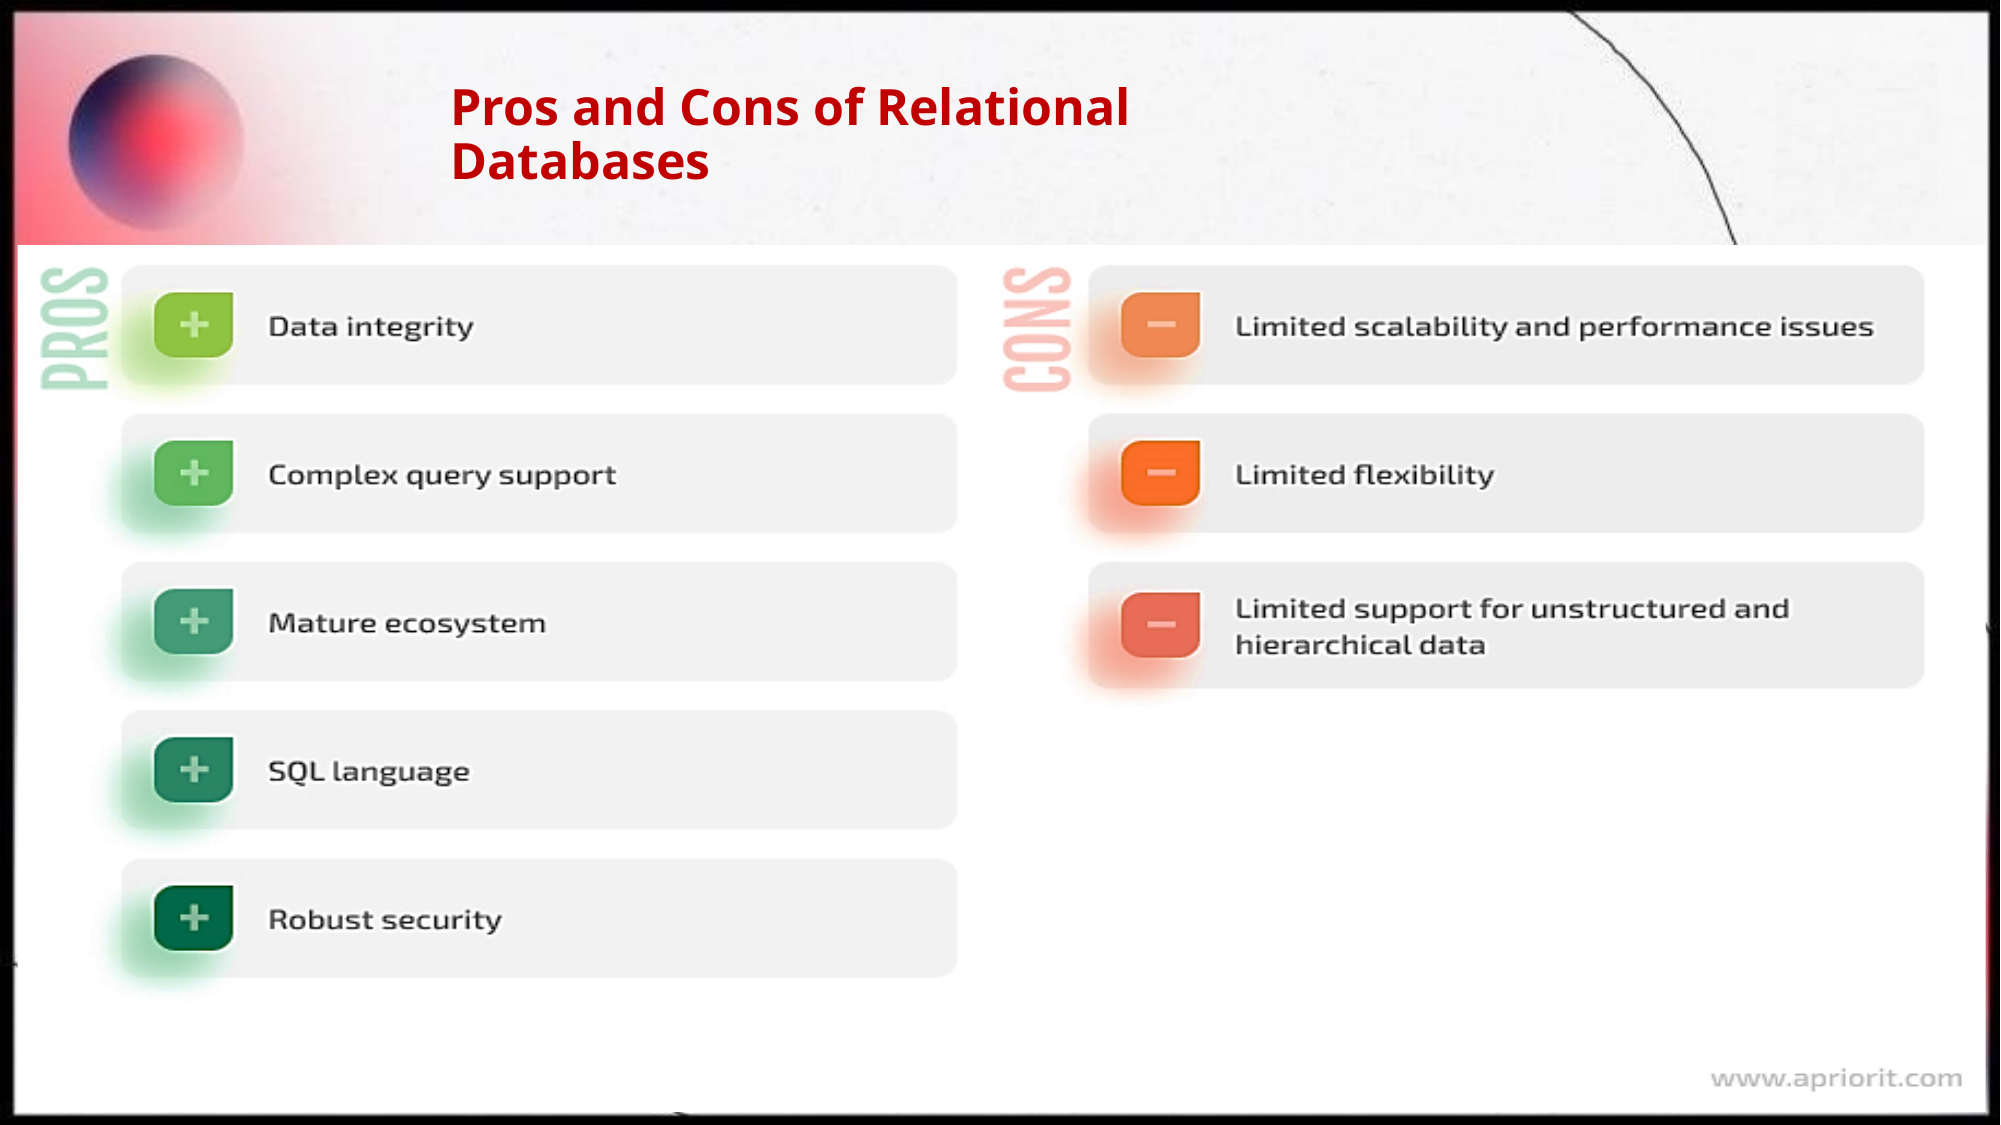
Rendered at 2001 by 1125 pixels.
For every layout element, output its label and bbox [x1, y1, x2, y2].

picture [0, 0, 2000, 1125]
list [17, 245, 1986, 1112]
